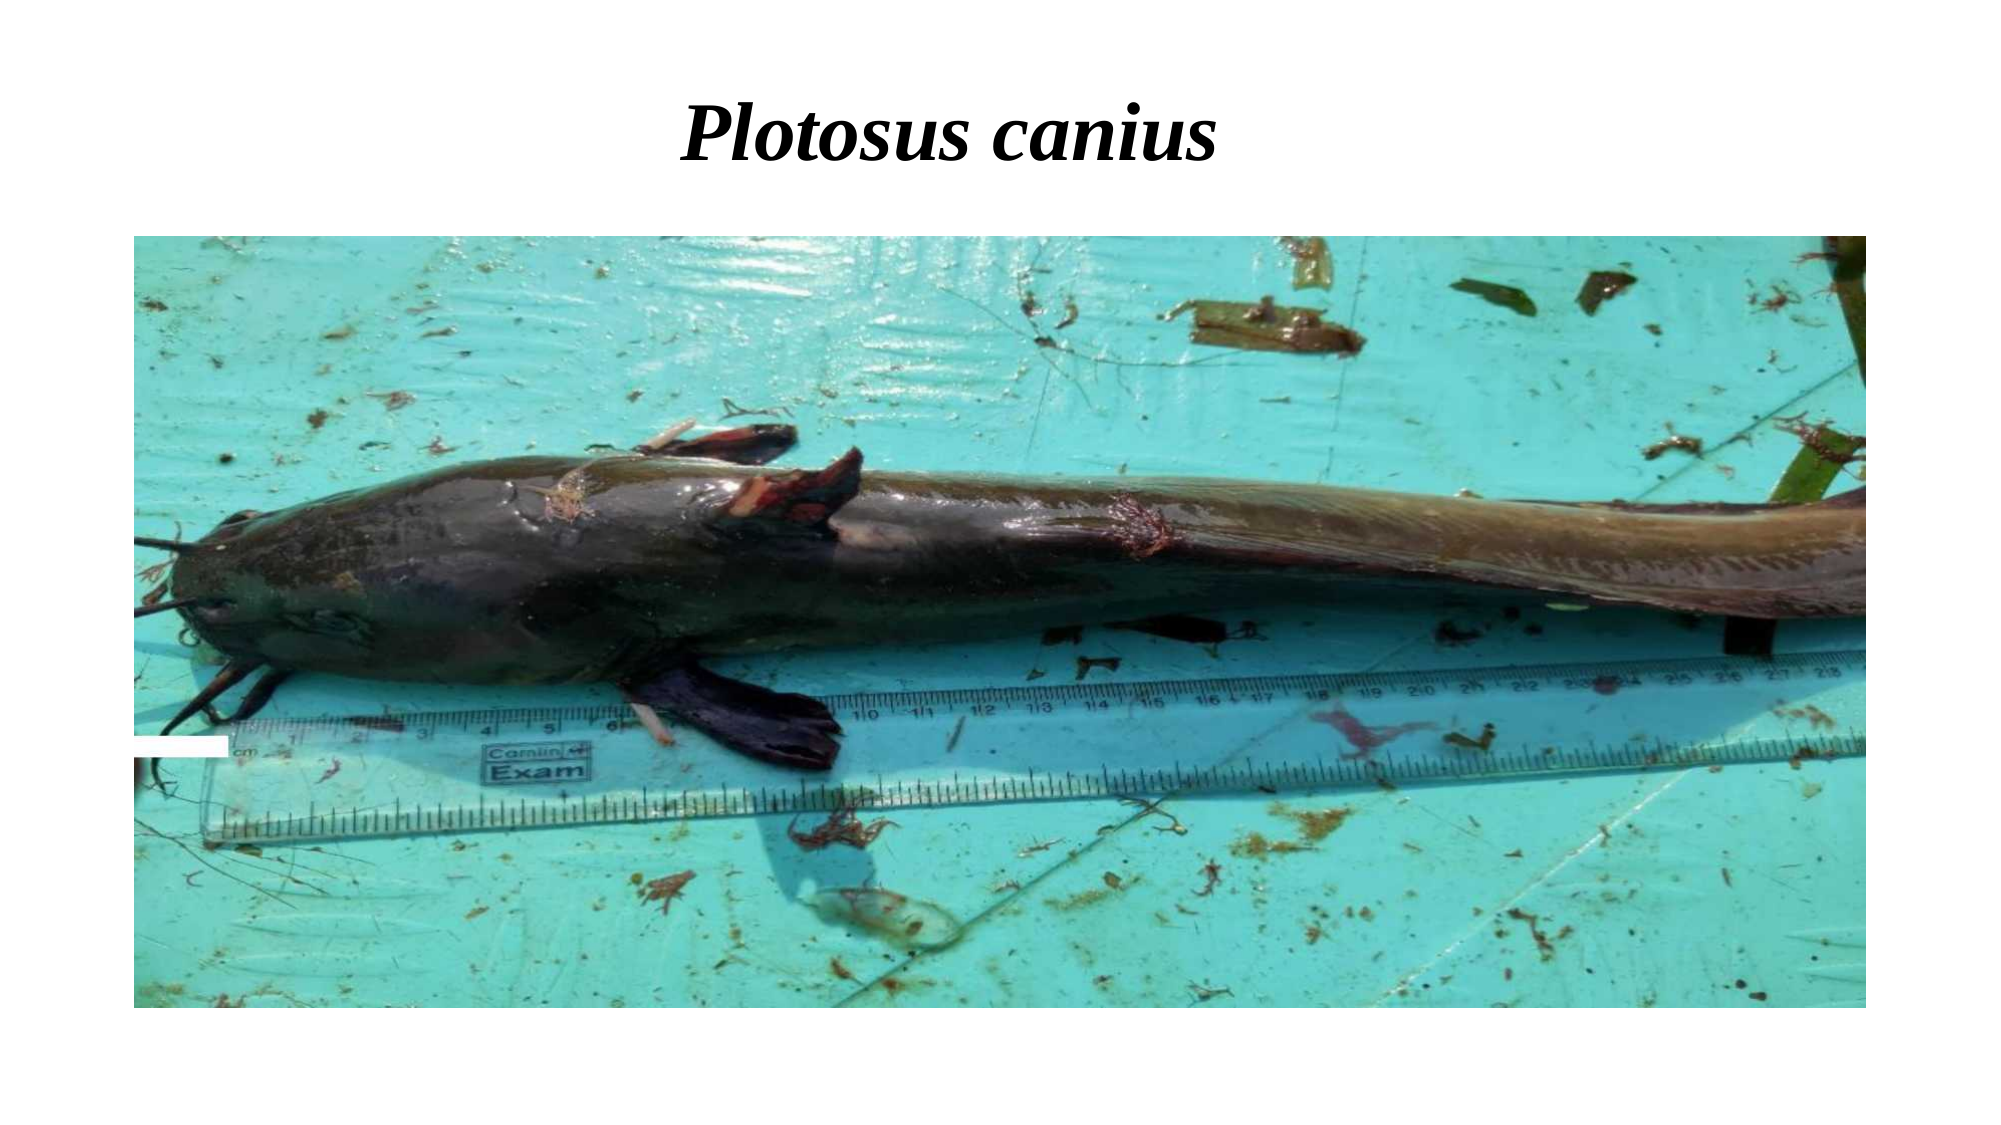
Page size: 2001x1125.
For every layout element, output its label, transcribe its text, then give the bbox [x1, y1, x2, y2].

text_box Plotosus canius [680, 77, 1000, 117]
picture [134, 236, 1866, 1008]
